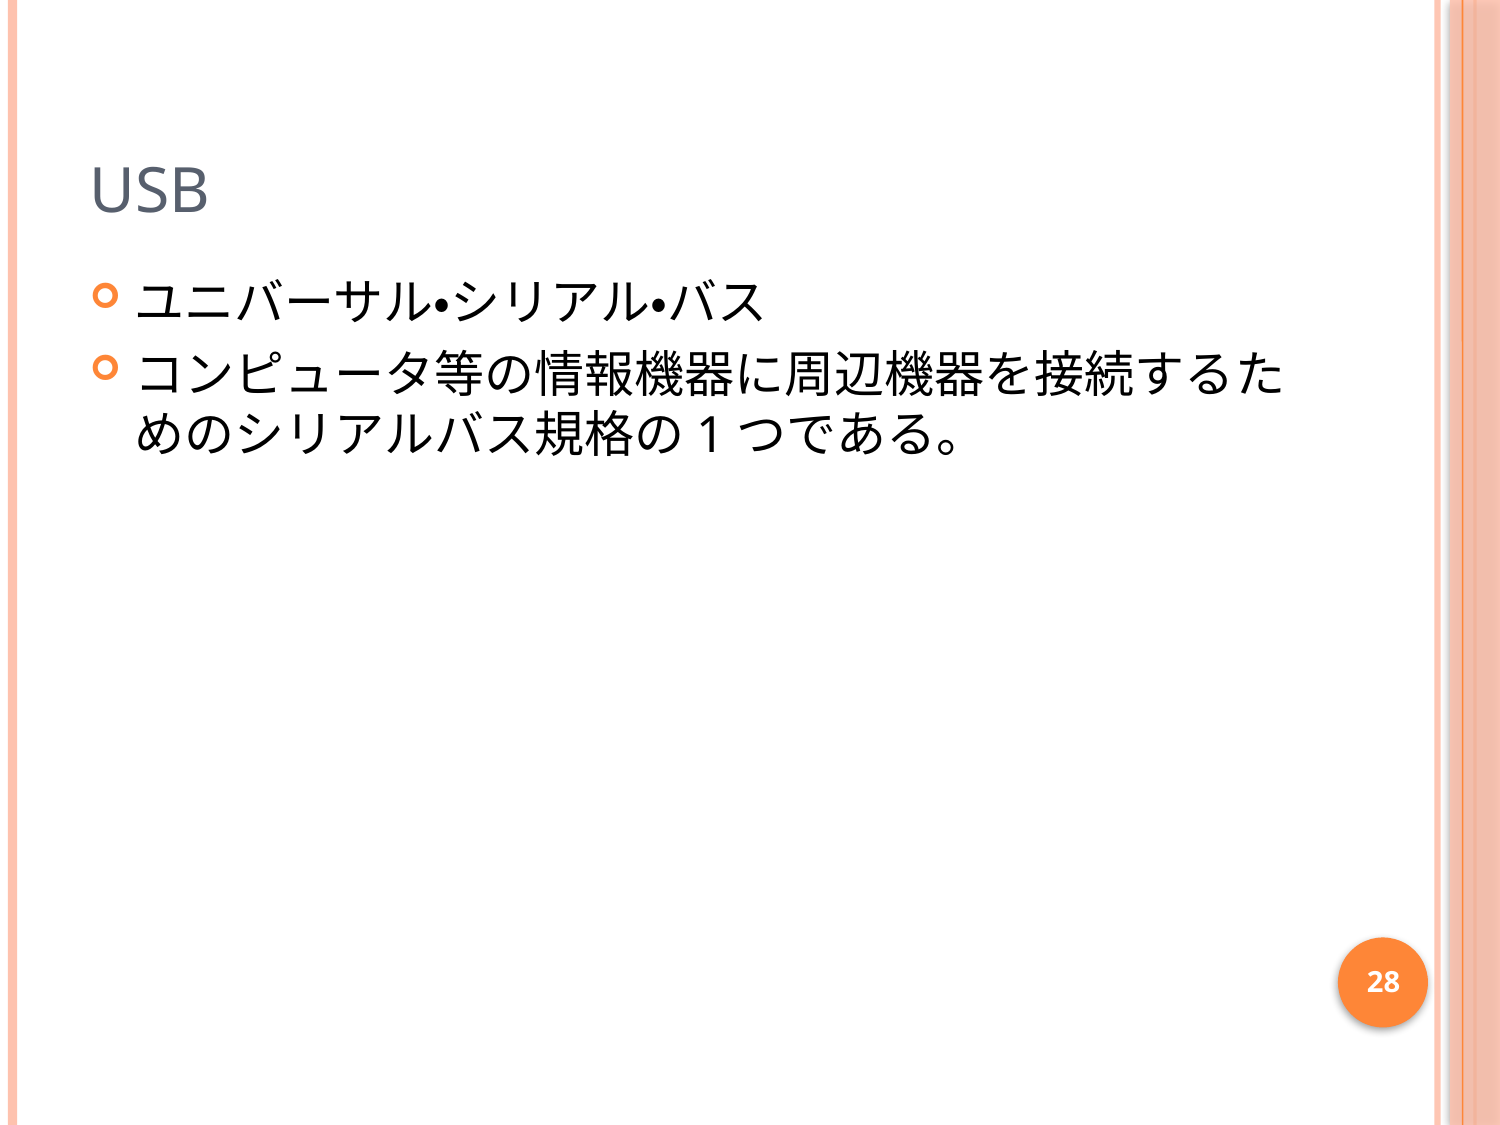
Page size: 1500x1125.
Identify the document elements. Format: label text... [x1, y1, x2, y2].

title USB [75, 45, 1300, 233]
list ユニバーサル・シリアル・バス コンピュータ等の情報機器に周辺機器を接続するためのシリアルバス規格の1つである。 [75, 262, 1300, 1062]
slide_number 28 [1333, 940, 1434, 1027]
